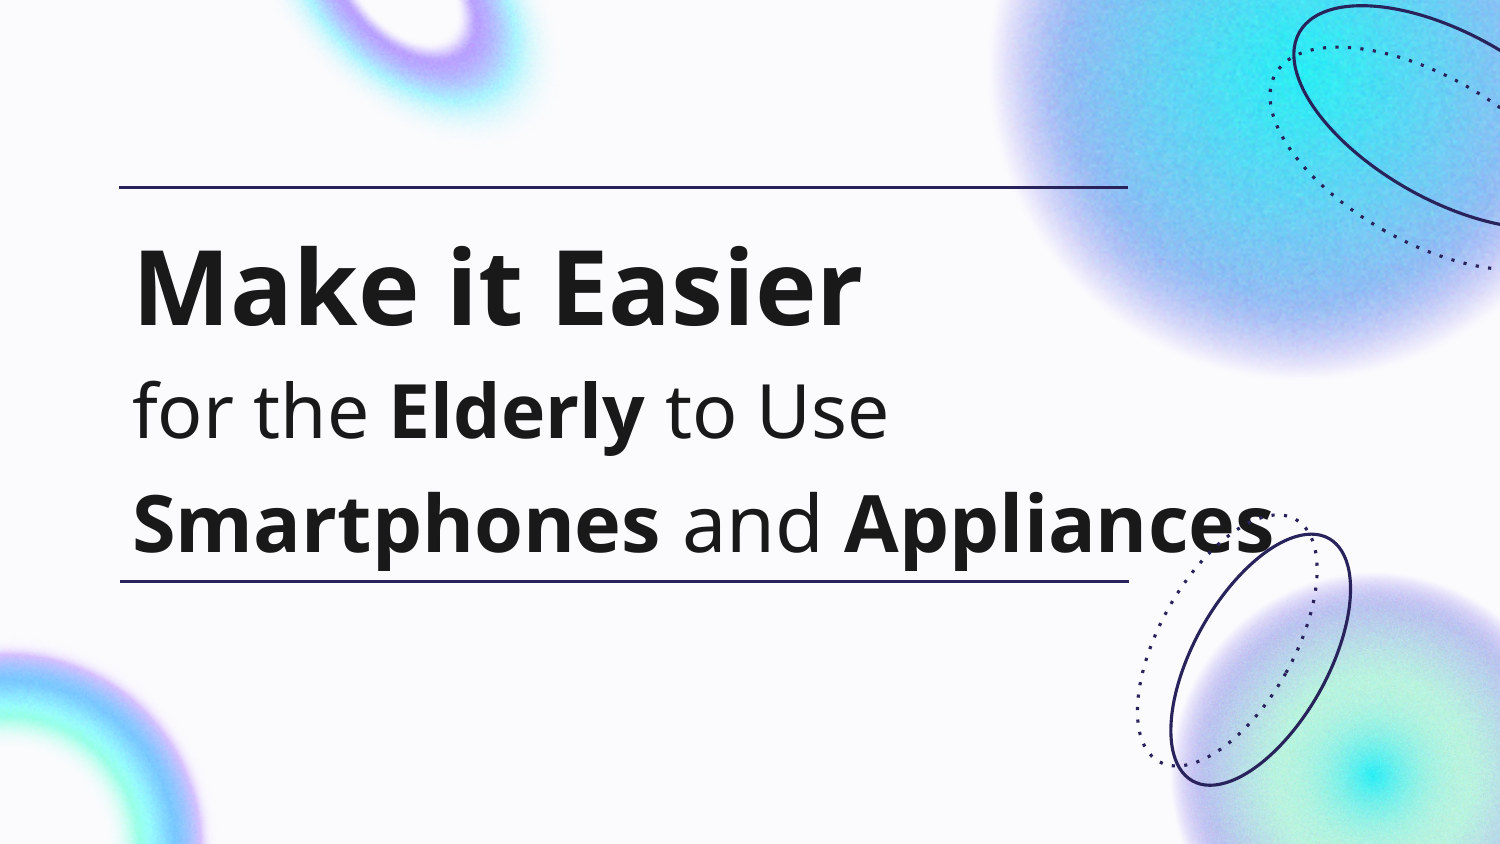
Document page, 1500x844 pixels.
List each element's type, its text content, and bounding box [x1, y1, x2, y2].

title Make it Easier for the Elderly to Use Smartphones and Appliances [117, 203, 1471, 561]
picture [228, 0, 564, 157]
picture [1169, 571, 1500, 844]
picture [960, 0, 1500, 385]
picture [0, 599, 267, 844]
text_box [1137, 616, 1164, 764]
text_box [1194, 514, 1310, 570]
text_box [1244, 534, 1349, 570]
